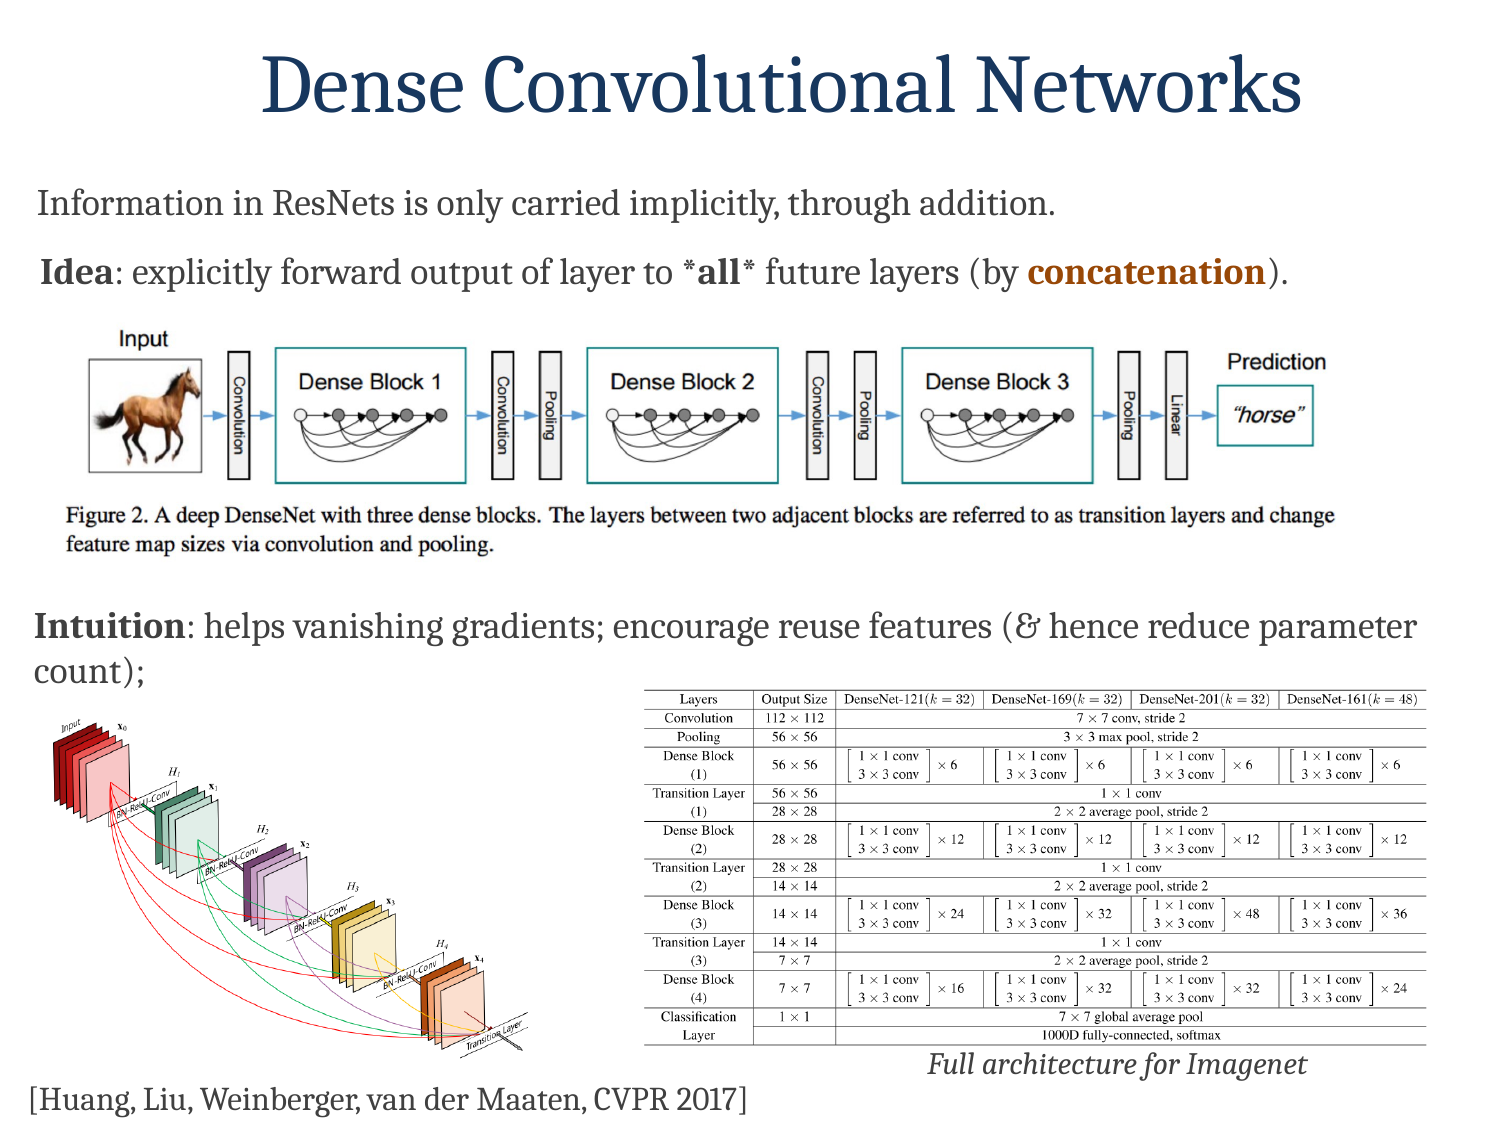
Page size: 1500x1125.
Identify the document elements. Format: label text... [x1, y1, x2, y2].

text_box Idea: explicitly forward output of layer to *all* future layers (by concatenation). [25, 232, 1400, 362]
text_box Full architecture for Imagenet [912, 1035, 1500, 1089]
text_box [Huang, Liu, Weinberger, van der Maaten, CVPR 2017] [12, 1069, 1475, 1125]
picture [44, 710, 533, 1063]
text_box Intuition: helps vanishing gradients; encourage reuse features (& hence reduce parameter count); [18, 586, 1482, 716]
picture [31, 305, 1407, 569]
picture [638, 679, 1433, 1052]
text_box Information in ResNets is only carried implicitly, through addition. [21, 162, 1263, 264]
text_box Dense Convolutional Networks [63, 21, 1500, 137]
